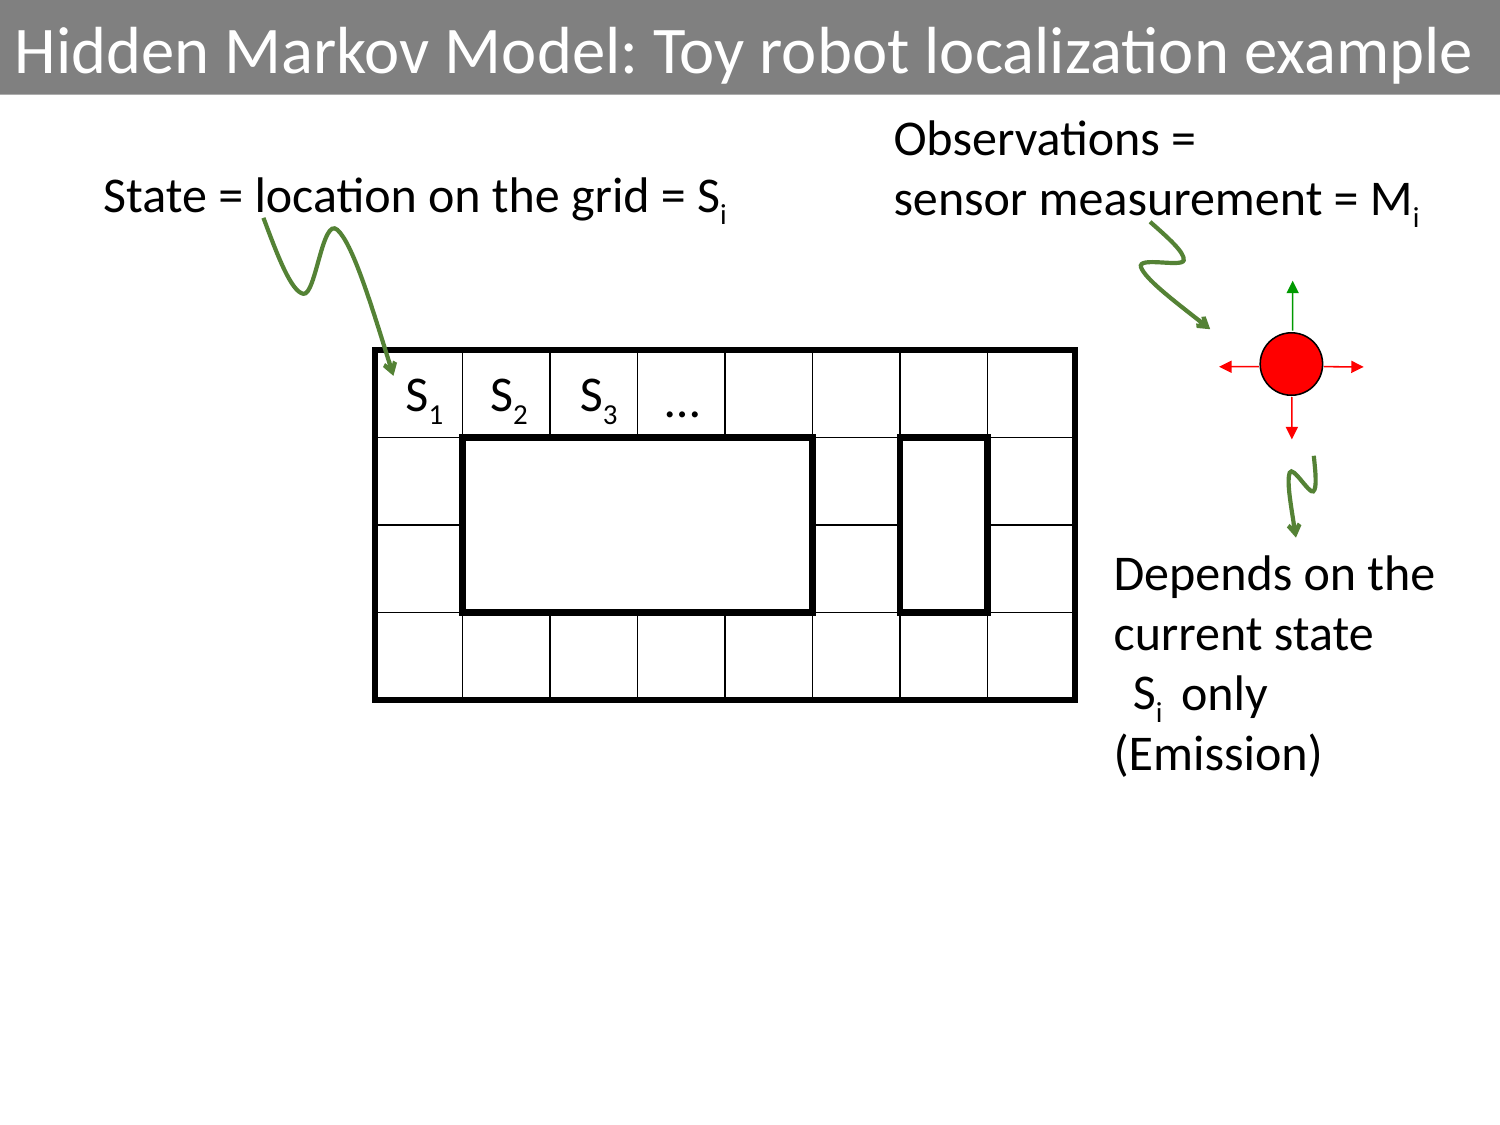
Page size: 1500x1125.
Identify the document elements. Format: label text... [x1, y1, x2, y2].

text_box S2 [475, 354, 543, 438]
text_box [1139, 221, 1211, 330]
text_box Hidden Markov Model: Toy robot localization example [0, 0, 1500, 95]
text_box [262, 217, 397, 376]
text_box Si [1118, 652, 1178, 736]
text_box … [650, 360, 715, 435]
text_box [375, 350, 1075, 700]
text_box [812, 612, 900, 700]
text_box S3 [565, 354, 633, 438]
text_box State = location on the grid = Si [88, 154, 742, 238]
text_box Observations = sensor measurement = Mi [878, 97, 1435, 241]
text_box Depends on the current state only (Emission) [1098, 532, 1500, 788]
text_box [1219, 280, 1364, 440]
text_box [899, 437, 988, 613]
text_box S1 [390, 354, 459, 438]
text_box [1286, 455, 1317, 532]
